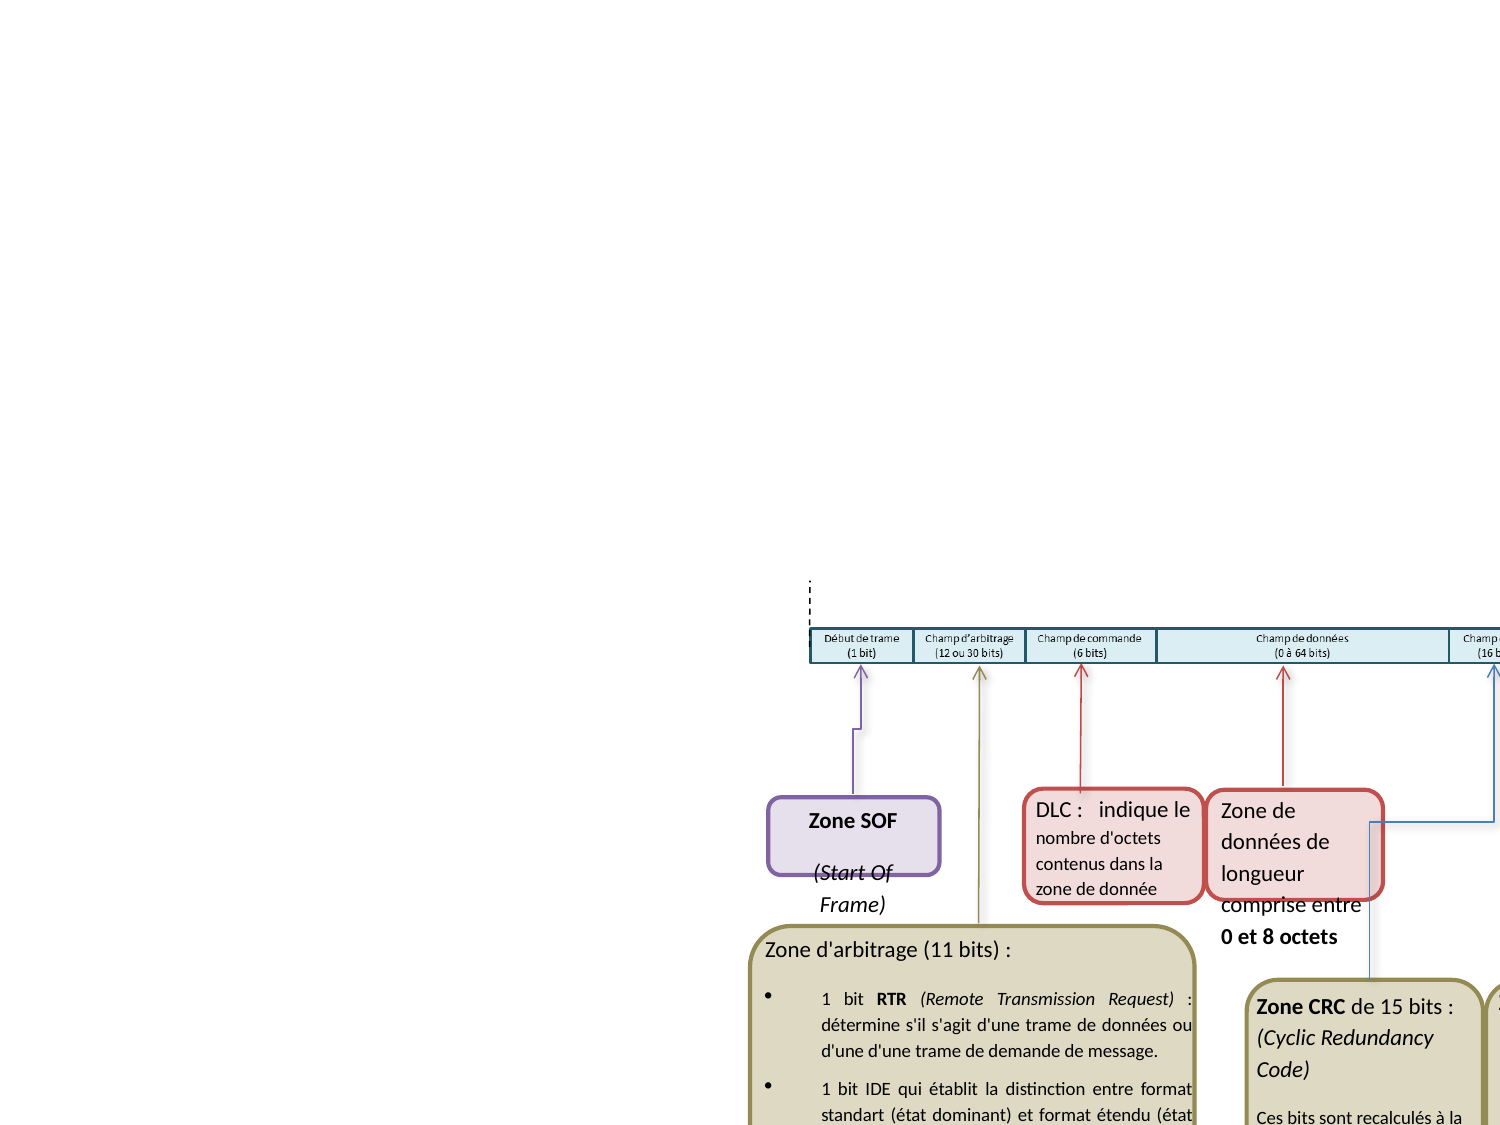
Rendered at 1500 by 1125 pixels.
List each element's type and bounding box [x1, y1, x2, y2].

text_box [749, 562, 1500, 1125]
